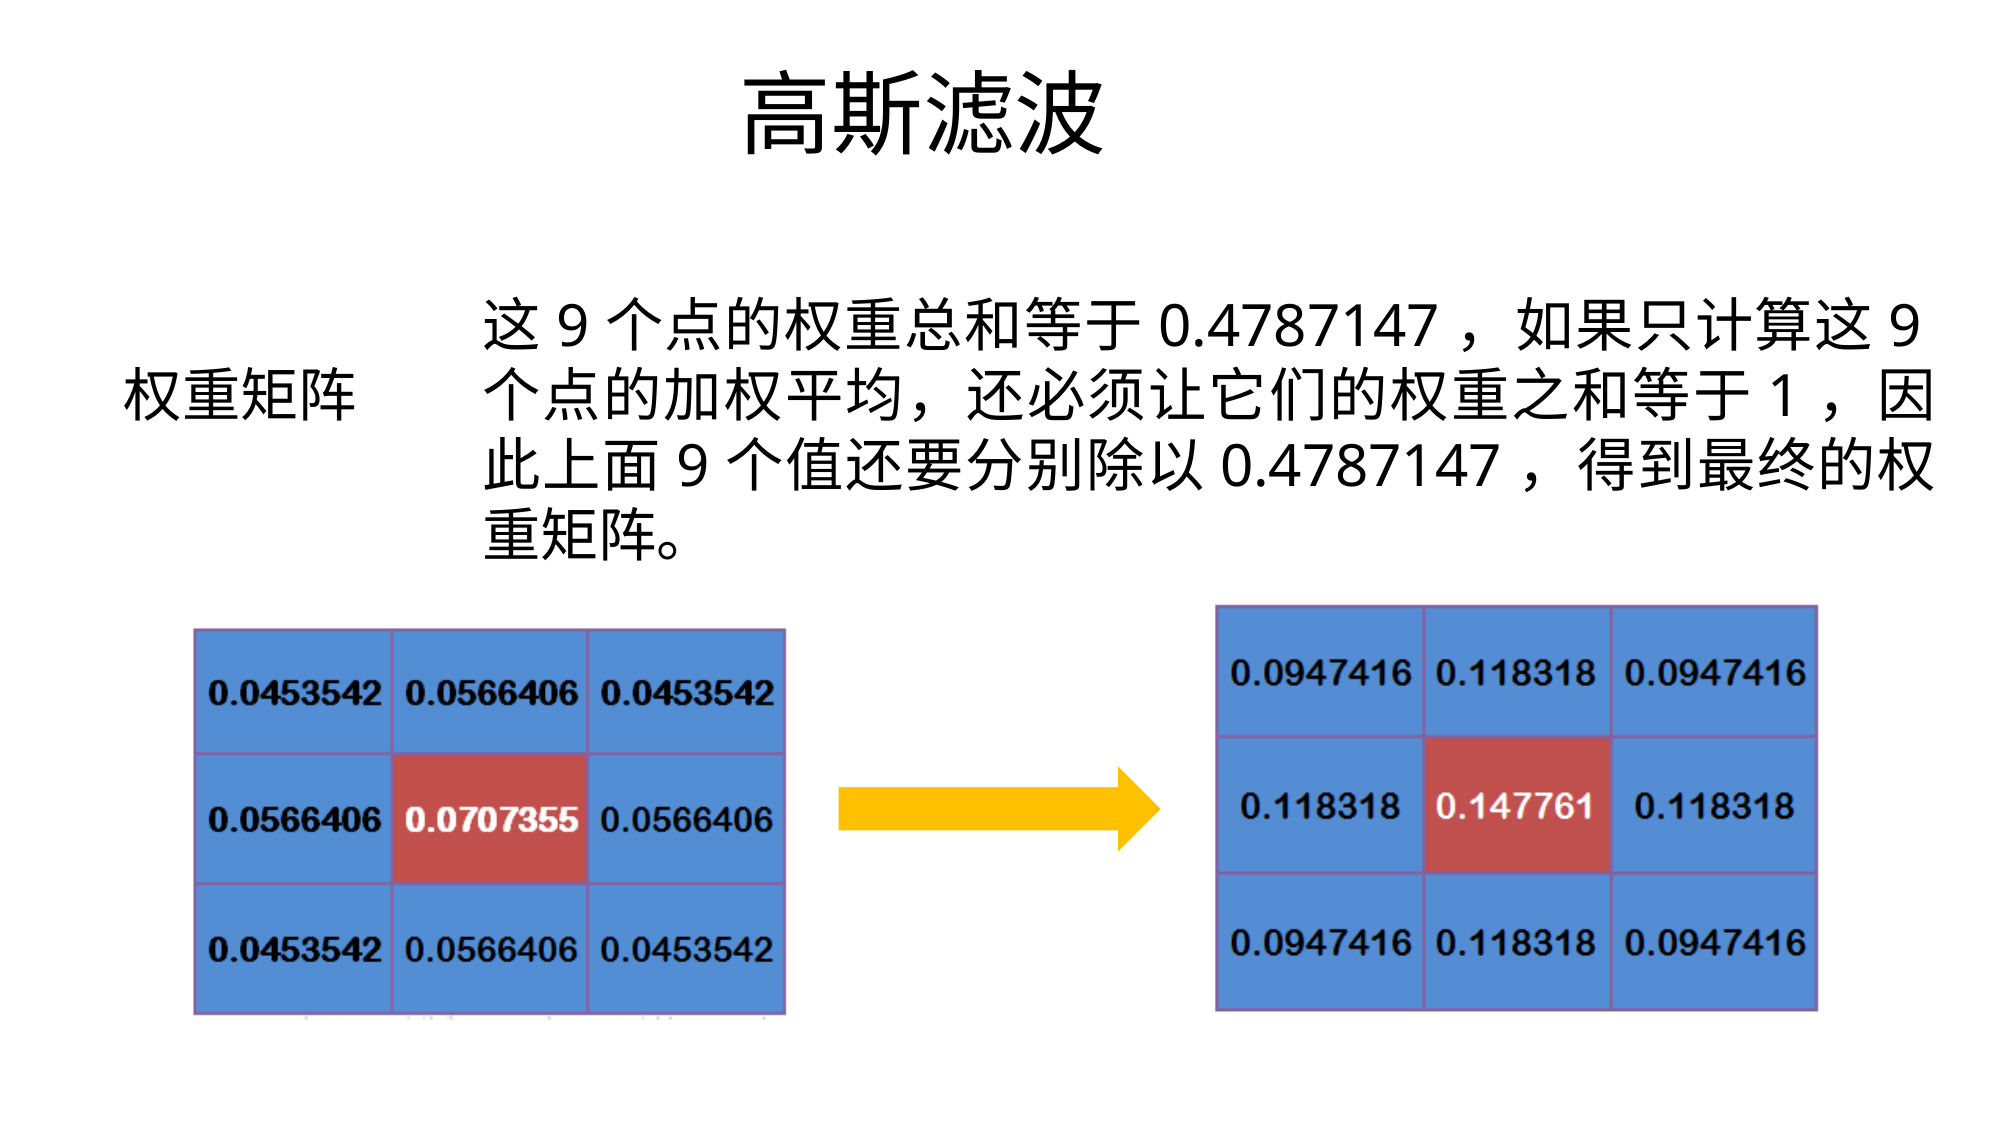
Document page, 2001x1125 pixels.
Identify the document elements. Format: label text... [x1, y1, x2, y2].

text_box 高斯滤波 [724, 61, 2000, 196]
text_box [836, 760, 1164, 857]
picture [189, 624, 791, 1020]
picture [1209, 597, 1825, 1020]
text_box 权重矩阵 [109, 351, 467, 436]
text_box 这9个点的权重总和等于0.4787147，如果只计算这9个点的加权平均，还必须让它们的权重之和等于1，因此上面9个值还要分别除以0.4787147，得到最终的权重矩阵。 [467, 280, 1951, 576]
